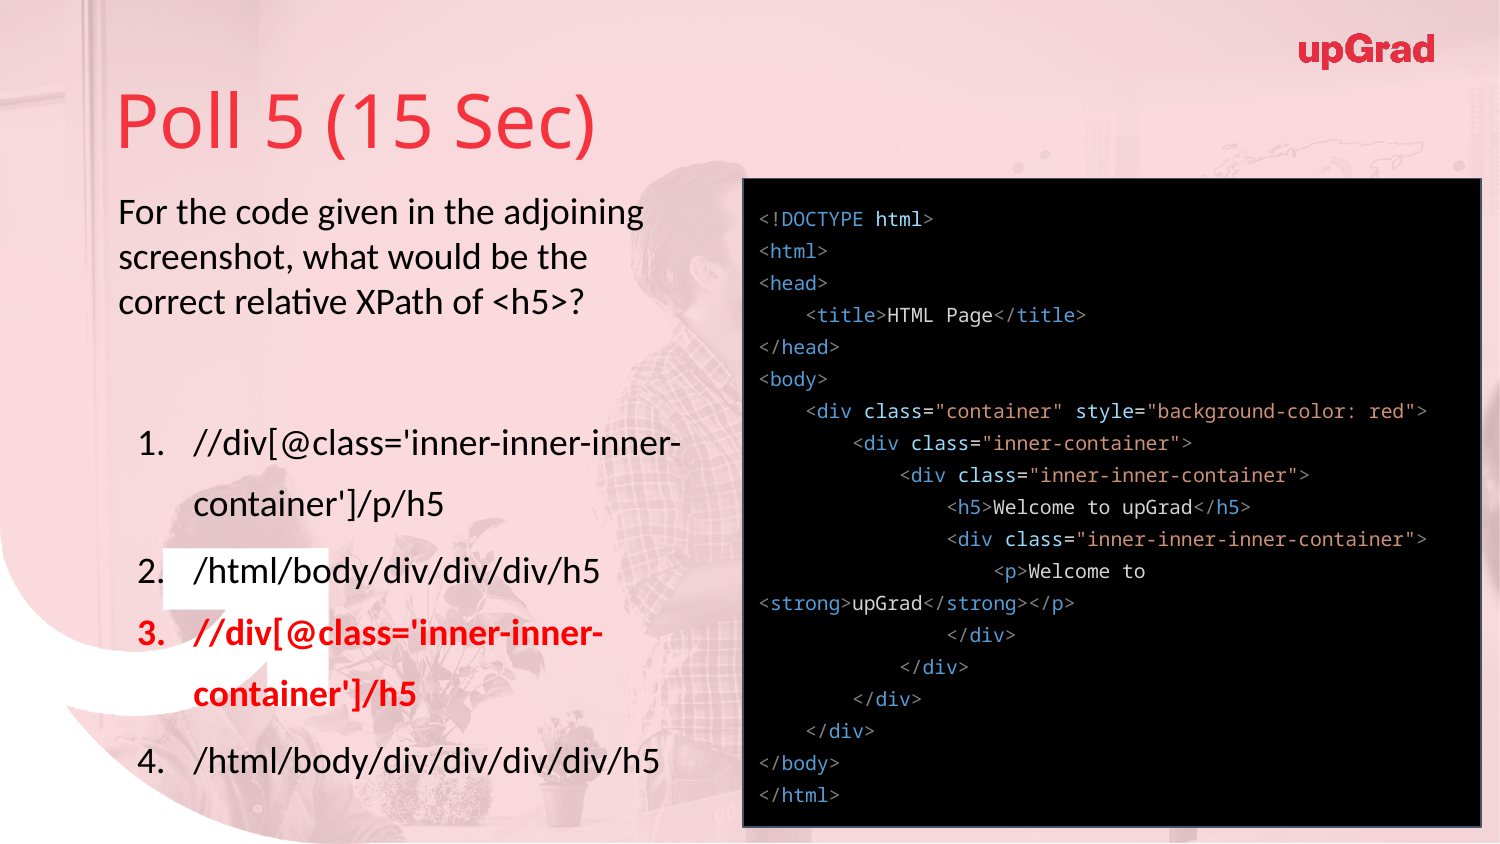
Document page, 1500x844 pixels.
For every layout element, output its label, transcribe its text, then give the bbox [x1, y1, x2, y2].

text_box <!DOCTYPE html> <html> <head> <title>HTML Page</title> </head> <body> <div class="container" style="background-color: red"> <div class="inner-container"> <div class="inner-inner-container"> <h5>Welcome to upGrad</h5> <div class="inner-inner-inner-container"> <p>Welcome to <strong>upGrad</strong></p> </div> </div> </div> </div> </body> </html> [743, 178, 1482, 828]
picture [1299, 33, 1434, 70]
text_box For the code given in the adjoining screenshot, what would be the correct relative XPath of <h5>? //div[@class='inner-inner-inner-container']/p/h5 /html/body/div/div/div/h5 //div[@class='inner-inner-container']/h5 /html/body/div/div/div/div/h5 [103, 179, 711, 803]
text_box [0, 0, 1500, 844]
text_box Poll 5 (15 Sec) [103, 69, 1005, 180]
